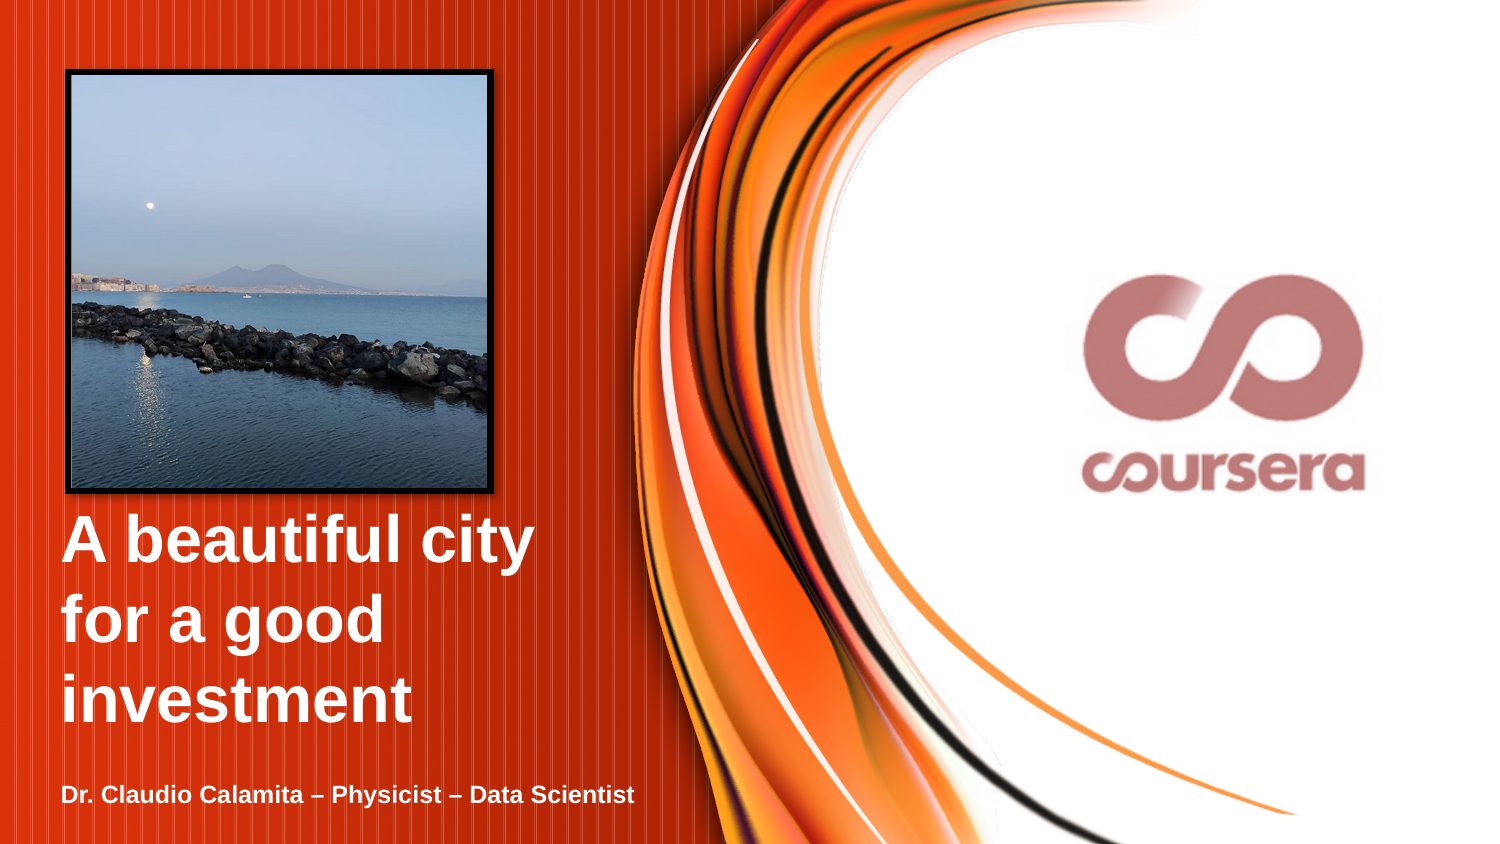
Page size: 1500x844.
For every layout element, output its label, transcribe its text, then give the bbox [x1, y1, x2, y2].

text_box Dr. Claudio Calamita – Physicist – Data Scientist [45, 770, 680, 816]
text_box A beautiful city for a good investment [46, 488, 578, 743]
picture [0, 0, 1500, 844]
